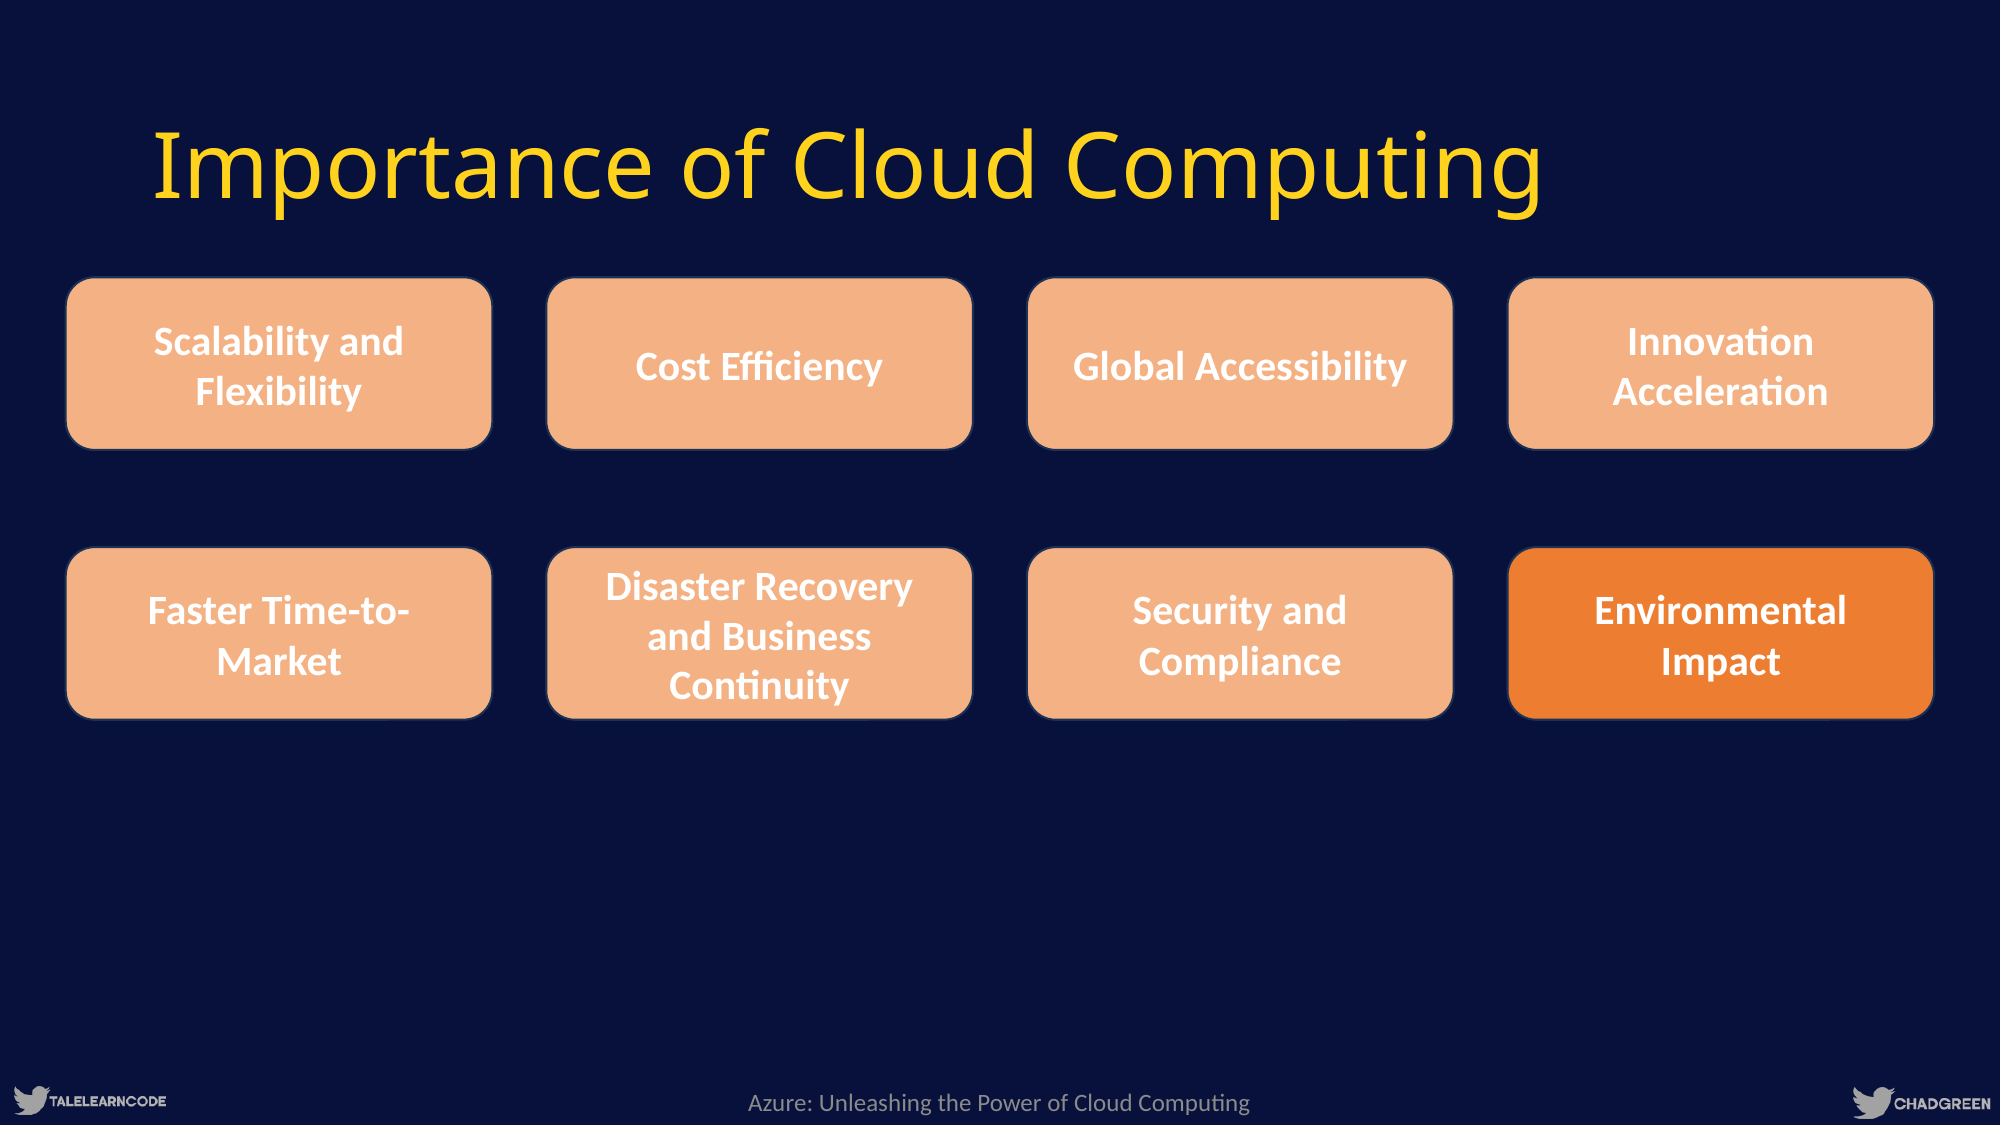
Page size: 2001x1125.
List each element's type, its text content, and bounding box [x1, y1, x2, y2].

text_box Faster Time-to-Market [64, 546, 494, 721]
text_box Environmental Impact [1506, 546, 1936, 721]
title Importance of Cloud Computing [137, 59, 1863, 278]
text_box Scalability and Flexibility [64, 276, 494, 451]
text_box Innovation Acceleration [1506, 276, 1936, 451]
text_box Disaster Recovery and Business Continuity [545, 546, 975, 721]
text_box Security and Compliance [1025, 546, 1455, 721]
text_box Global Accessibility [1025, 276, 1455, 451]
text_box Cost Efficiency [545, 276, 975, 451]
